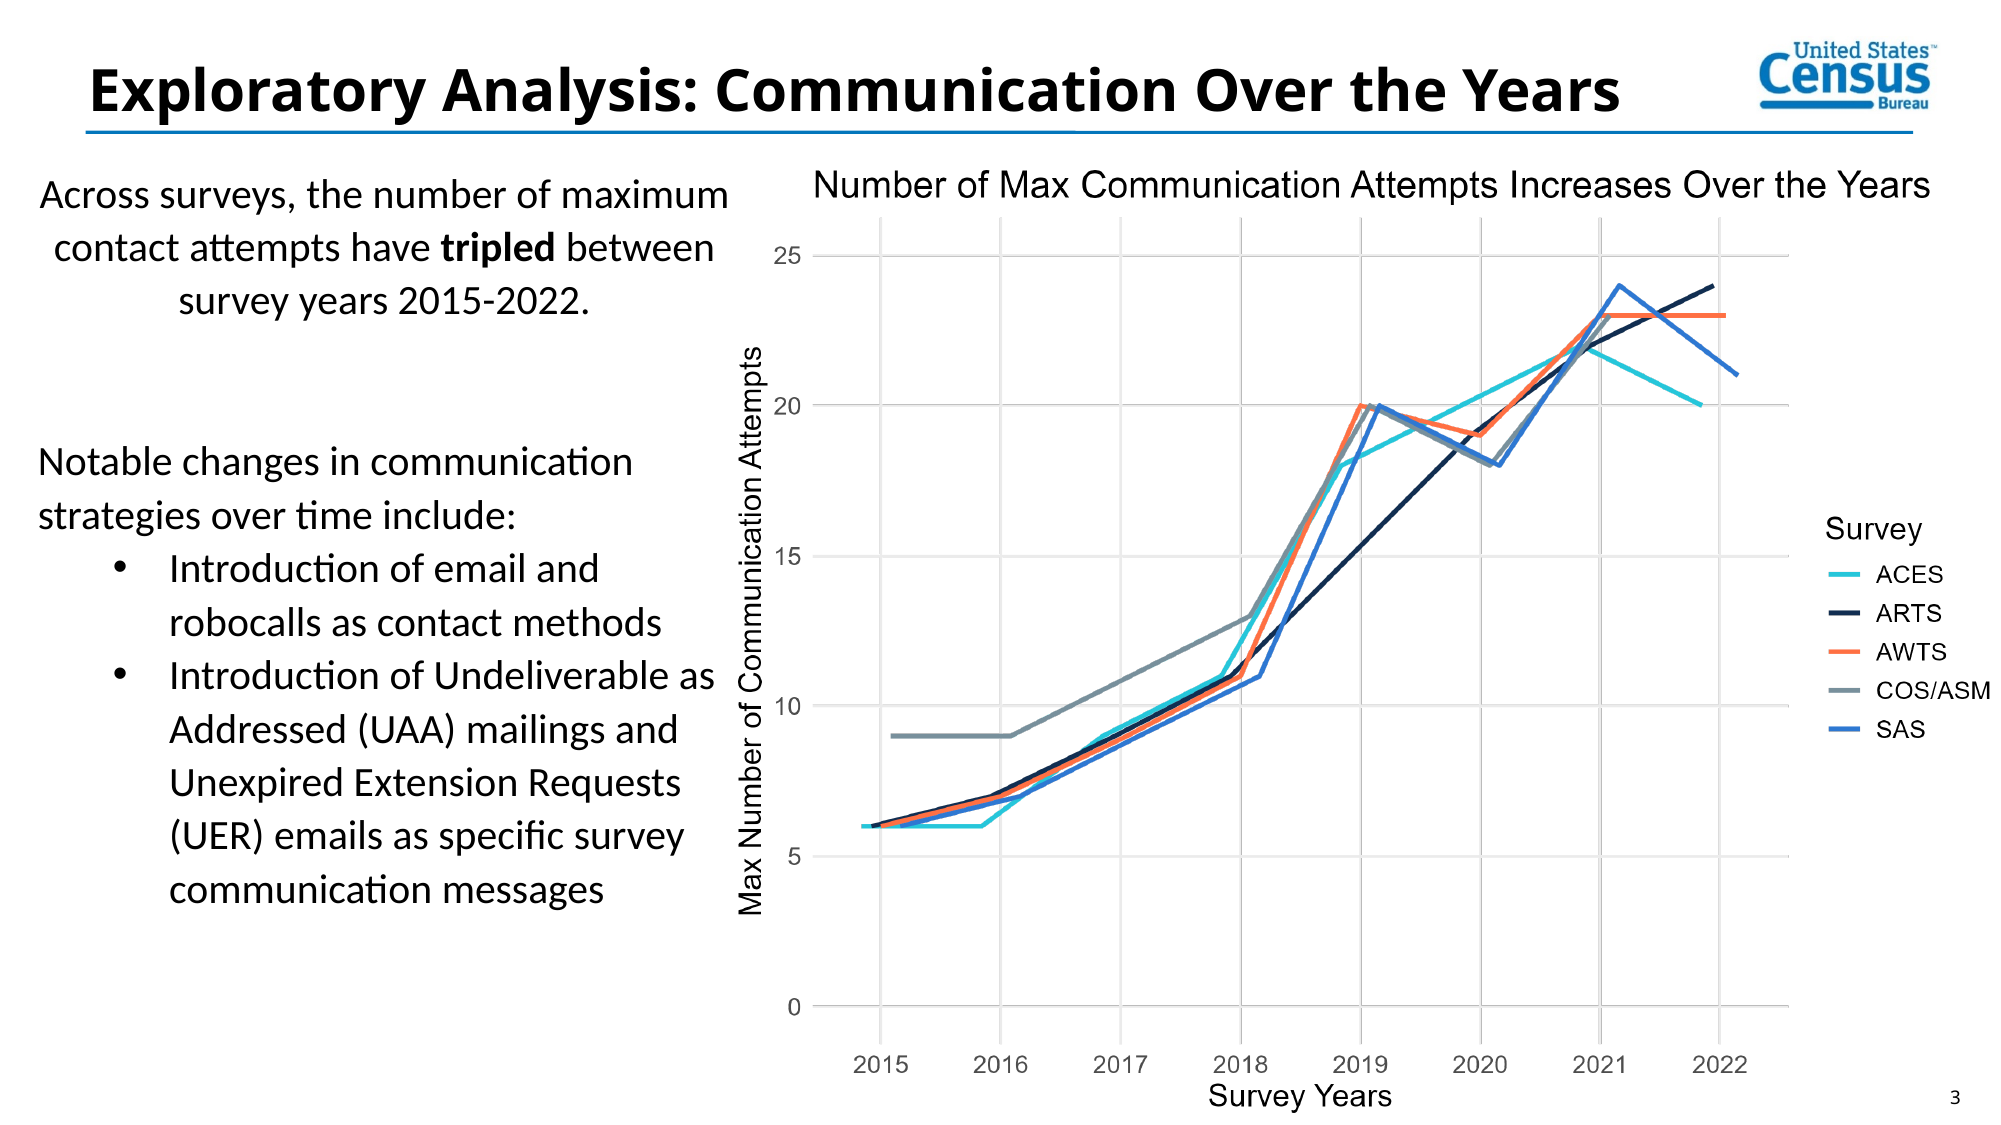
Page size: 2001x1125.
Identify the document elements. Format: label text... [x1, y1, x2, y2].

title Exploratory Analysis: Communication Over the Years [88, 51, 1912, 123]
text_box Across surveys, the number of maximum contact attempts have tripled between survey years 2015-2022. Notable changes in communication strategies over time include: Introduction of email and robocalls as contact methods Introduction of Undeliverable as Addressed (UAA) mailings and Unexpired Extension Requests (UER) emails as specific survey communication messages [22, 155, 747, 1110]
picture [726, 158, 2000, 1125]
picture [1756, 36, 1941, 114]
